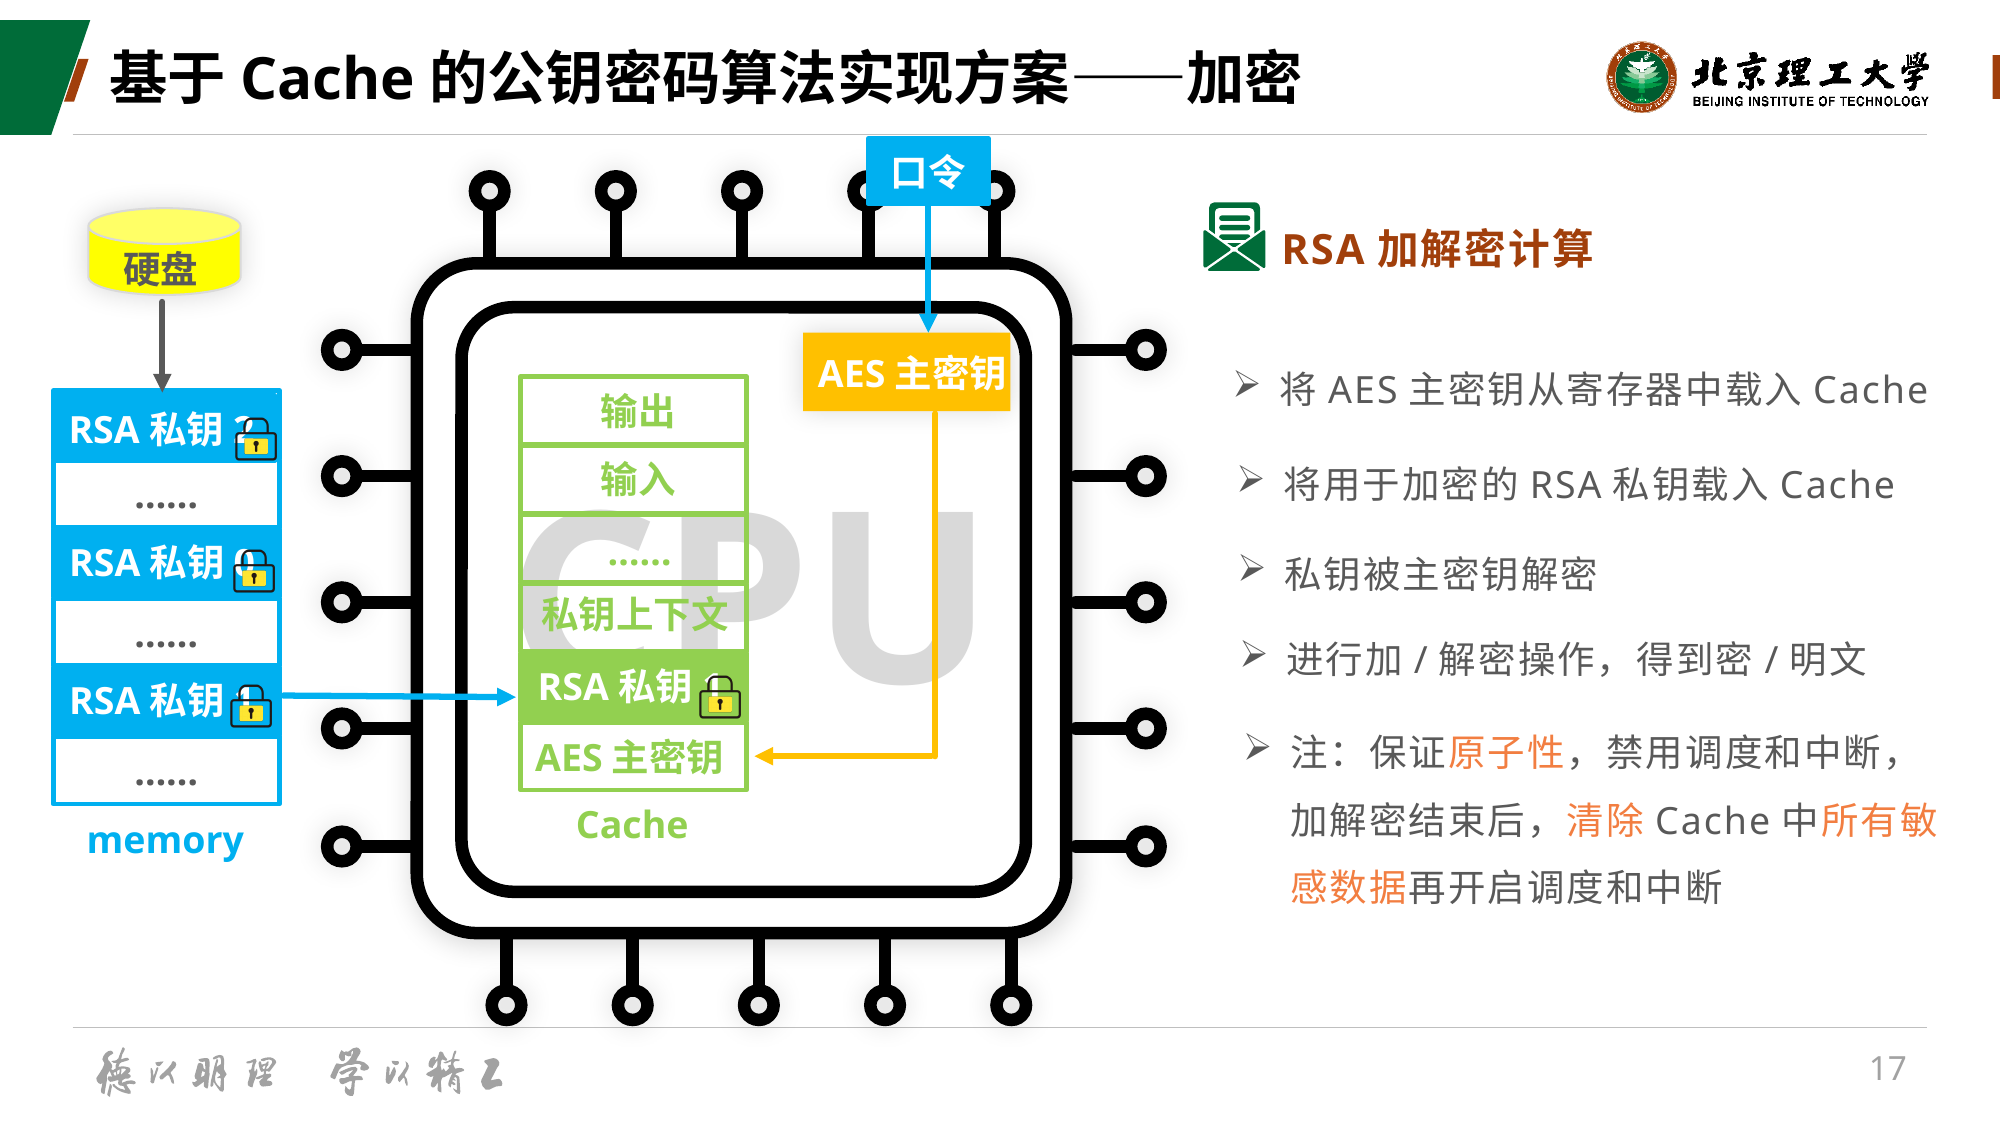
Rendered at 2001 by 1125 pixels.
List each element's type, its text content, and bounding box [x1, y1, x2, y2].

picture [694, 672, 747, 725]
text_box 将用于加密的RSA私钥载入Cache [1221, 430, 1946, 528]
title 基于Cache的公钥密码算法实现方案——加密 [94, 40, 1513, 120]
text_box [673, 494, 1017, 676]
picture [1606, 41, 1929, 113]
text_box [513, 376, 752, 858]
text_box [1203, 202, 1264, 271]
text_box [45, 390, 285, 872]
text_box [225, 414, 283, 734]
text_box 注：保证原子性，禁用调度和中断，加解密结束后，清除Cache中所有敏感数据再开启调度和中断 [1228, 699, 1953, 934]
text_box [327, 176, 1161, 1020]
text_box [53, 395, 276, 733]
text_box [803, 138, 1041, 427]
text_box RSA加解密计算 [1266, 211, 1760, 285]
text_box 进行加/解密操作，得到密/明文 [1224, 606, 1949, 703]
text_box 将AES主密钥从寄存器中载入Cache [1217, 335, 1942, 417]
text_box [88, 208, 241, 303]
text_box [515, 376, 759, 647]
text_box 私钥被主密钥解密 [1222, 520, 1947, 618]
